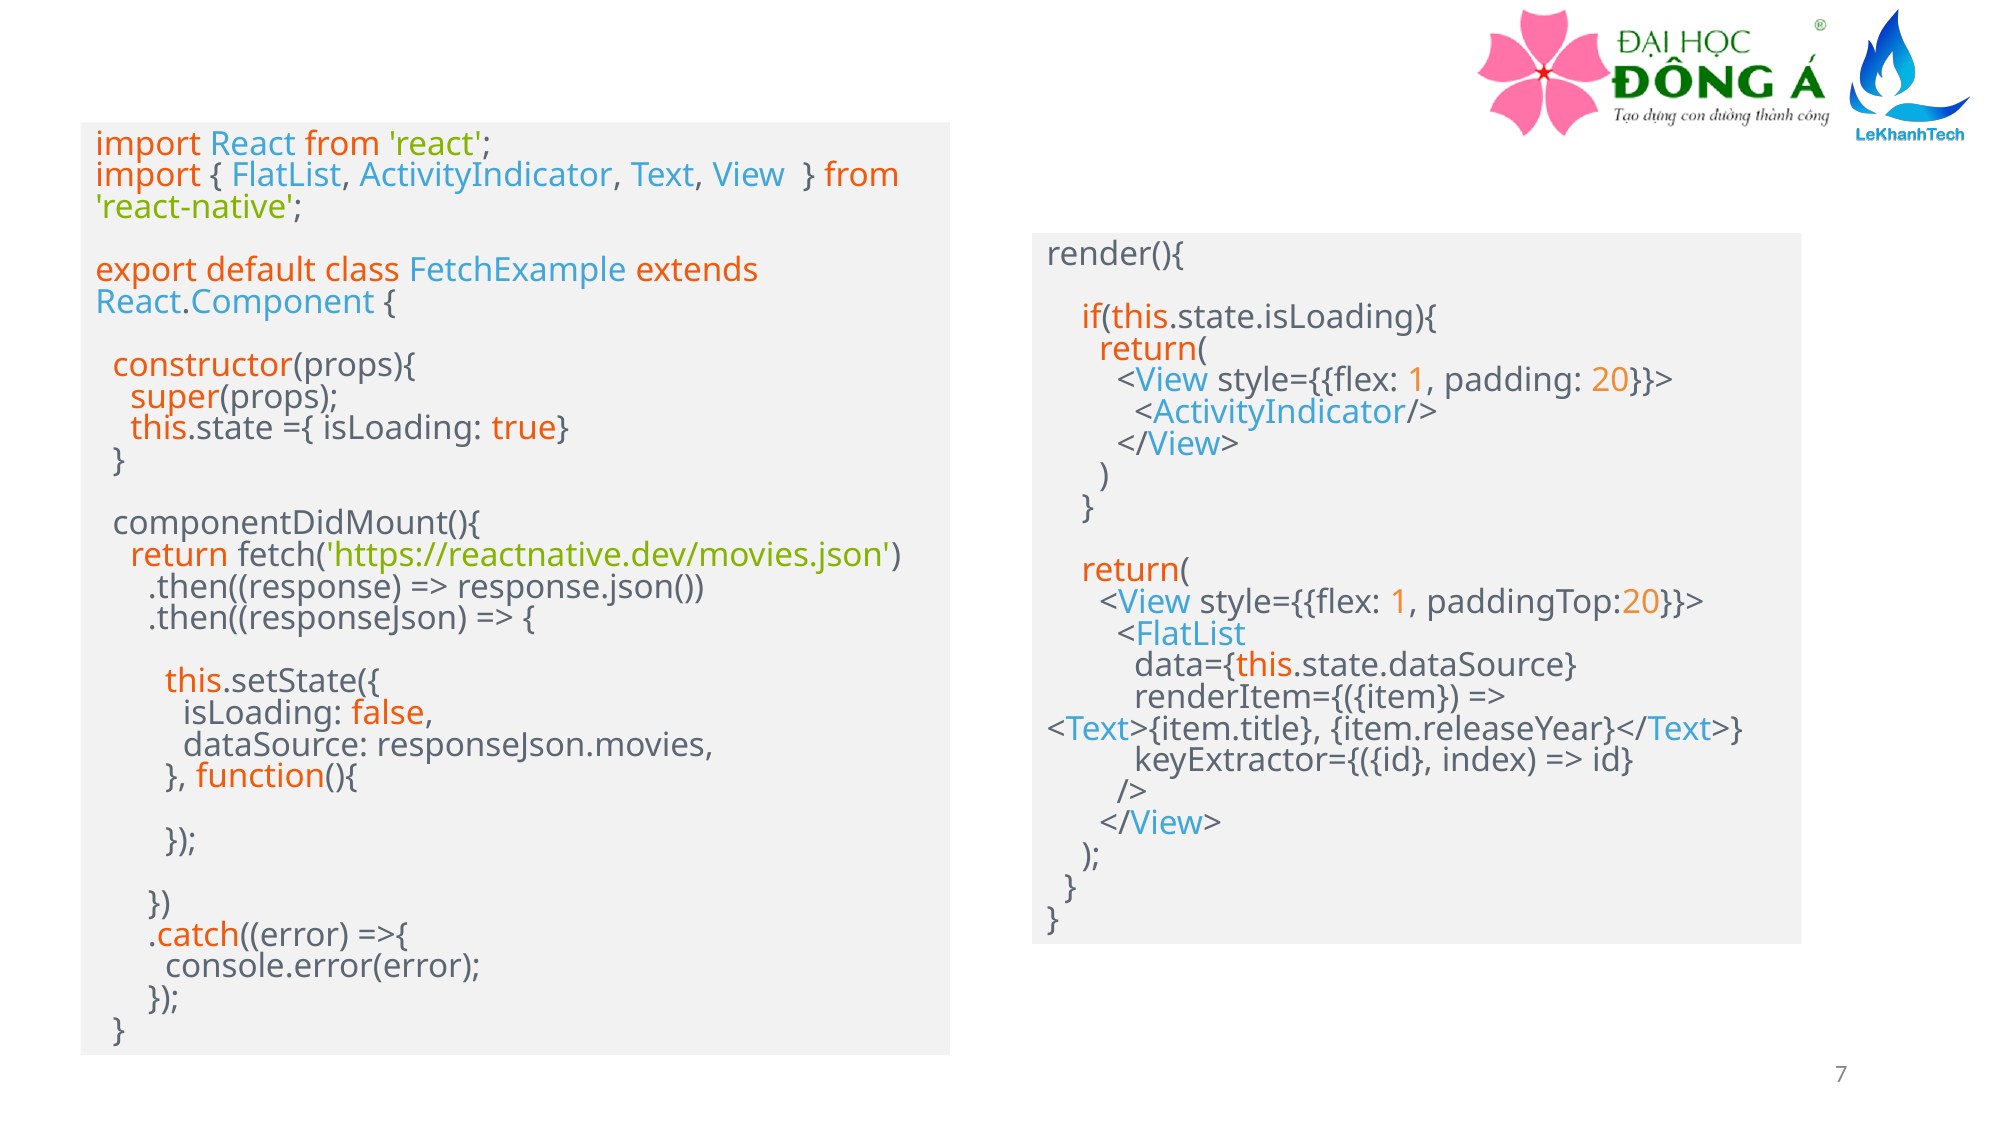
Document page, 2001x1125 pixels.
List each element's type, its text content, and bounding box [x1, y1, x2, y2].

picture [1465, 5, 1980, 144]
text_box import React from 'react'; import { FlatList, ActivityIndicator, Text, View } from 'react-native'; export default class FetchExample extends React.Component { constructor(props){ super(props); this.state ={ isLoading: true} } componentDidMount(){ return fetch('https://reactnative.dev/movies.json') .then((response) => response.json()) .then((responseJson) => { this.setState({ isLoading: false, dataSource: responseJson.movies, }, function(){ }); }) .catch((error) =>{ console.error(error); }); } [80, 122, 950, 1056]
text_box render(){ if(this.state.isLoading){ return( <View style={{flex: 1, padding: 20}}> <ActivityIndicator/> </View> ) } return( <View style={{flex: 1, paddingTop:20}}> <FlatList data={this.state.dataSource} renderItem={({item}) => <Text>{item.title}, {item.releaseYear}</Text>} keyExtractor={({id}, index) => id} /> </View> ); } } [1031, 232, 1802, 944]
slide_number 7 [1412, 1042, 1863, 1103]
